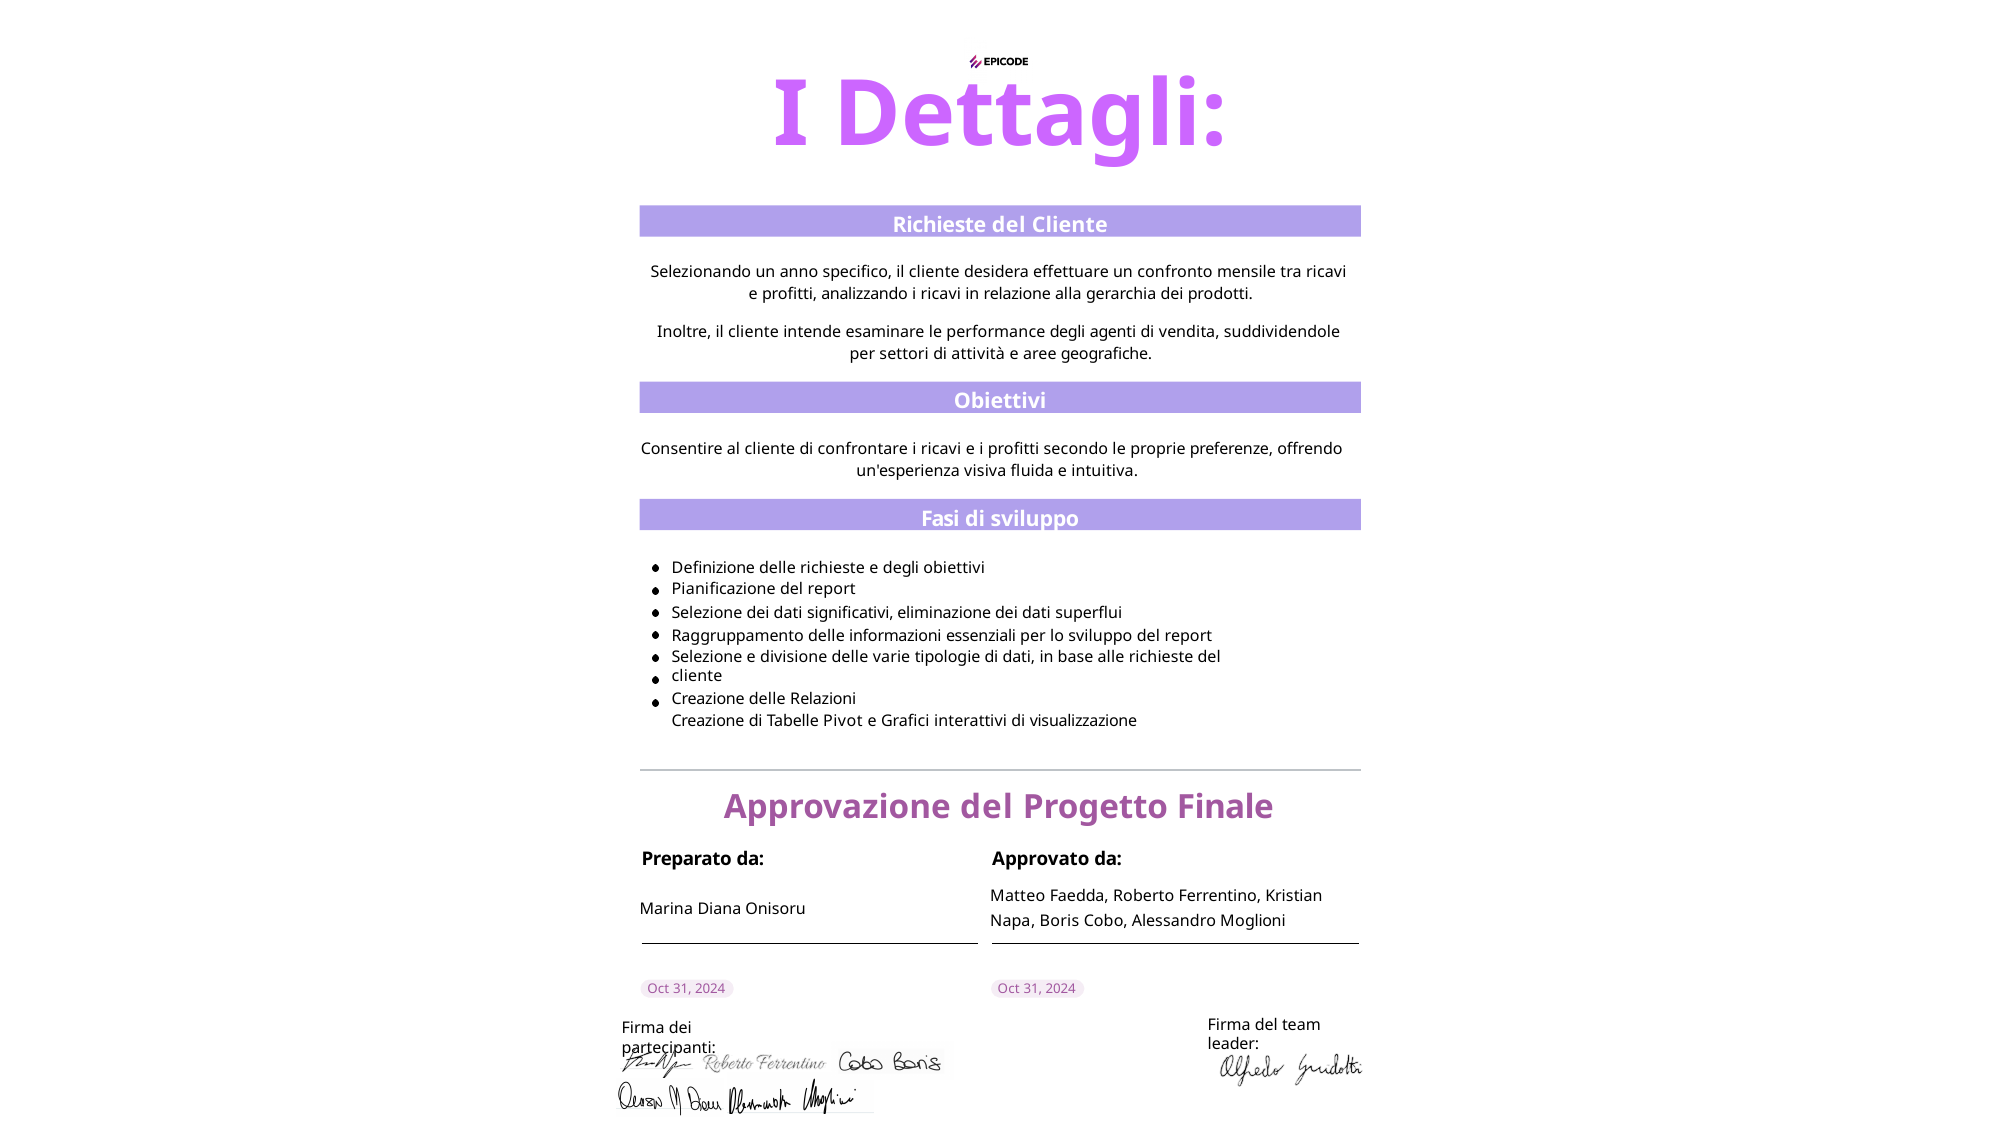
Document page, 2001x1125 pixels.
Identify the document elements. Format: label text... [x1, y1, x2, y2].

text_box [1080, 981, 1085, 997]
text_box Oct 31, 2024 [996, 978, 1080, 997]
picture [1218, 1050, 1364, 1090]
text_box [991, 980, 996, 997]
picture [652, 676, 660, 684]
text_box Richieste del Cliente [639, 205, 1361, 237]
text_box Firma dei partecipanti: [620, 1016, 782, 1032]
picture [652, 564, 660, 572]
text_box Oct 31, 2024 [645, 978, 729, 997]
text_box Approvato da: Matteo Faedda, Roberto Ferrentino, Kristian Napa, Boris Cobo, Alessandro Moglioni [988, 845, 1330, 930]
text_box Fasi di sviluppo [639, 498, 1361, 531]
title I Dettagli: [446, 13, 1554, 203]
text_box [616, 1032, 954, 1117]
picture [652, 699, 660, 707]
picture [964, 37, 1037, 86]
text_box Preparato da: [640, 845, 768, 870]
picture [652, 654, 660, 662]
text_box Deﬁnizione delle richieste e degli obiettivi Pianiﬁcazione del report Selezione dei dati signiﬁcativi, eliminazione dei dati superﬂui Raggruppamento delle informazioni essenziali per lo sviluppo del report Selezione e divisione delle varie tipologie di dati, in base alle richieste del cliente Creazione delle Relazioni Creazione di Tabelle Pivot e Graﬁci interattivi di visualizzazione [670, 552, 1292, 730]
text_box [640, 980, 645, 997]
text_box Marina Diana Onisoru [638, 896, 808, 918]
text_box Obiettivi [639, 381, 1361, 413]
picture [652, 609, 660, 617]
text_box Consentire al cliente di confrontare i ricavi e i proﬁtti secondo le proprie preferenze, offrendo un'esperienza visiva ﬂuida e intuitiva. [639, 434, 1361, 480]
text_box Approvazione del Progetto Finale [722, 783, 1279, 826]
text_box [729, 980, 734, 997]
picture [652, 631, 660, 639]
picture [652, 587, 660, 595]
text_box Selezionando un anno speciﬁco, il cliente desidera effettuare un confronto mensile tra ricavi e proﬁtti, analizzando i ricavi in relazione alla gerarchia dei prodotti. Inoltre, il cliente intende esaminare le performance degli agenti di vendita, suddividendole per settori di attività e aree geograﬁche. [644, 257, 1357, 363]
text_box Firma del team leader: [1206, 1012, 1370, 1053]
